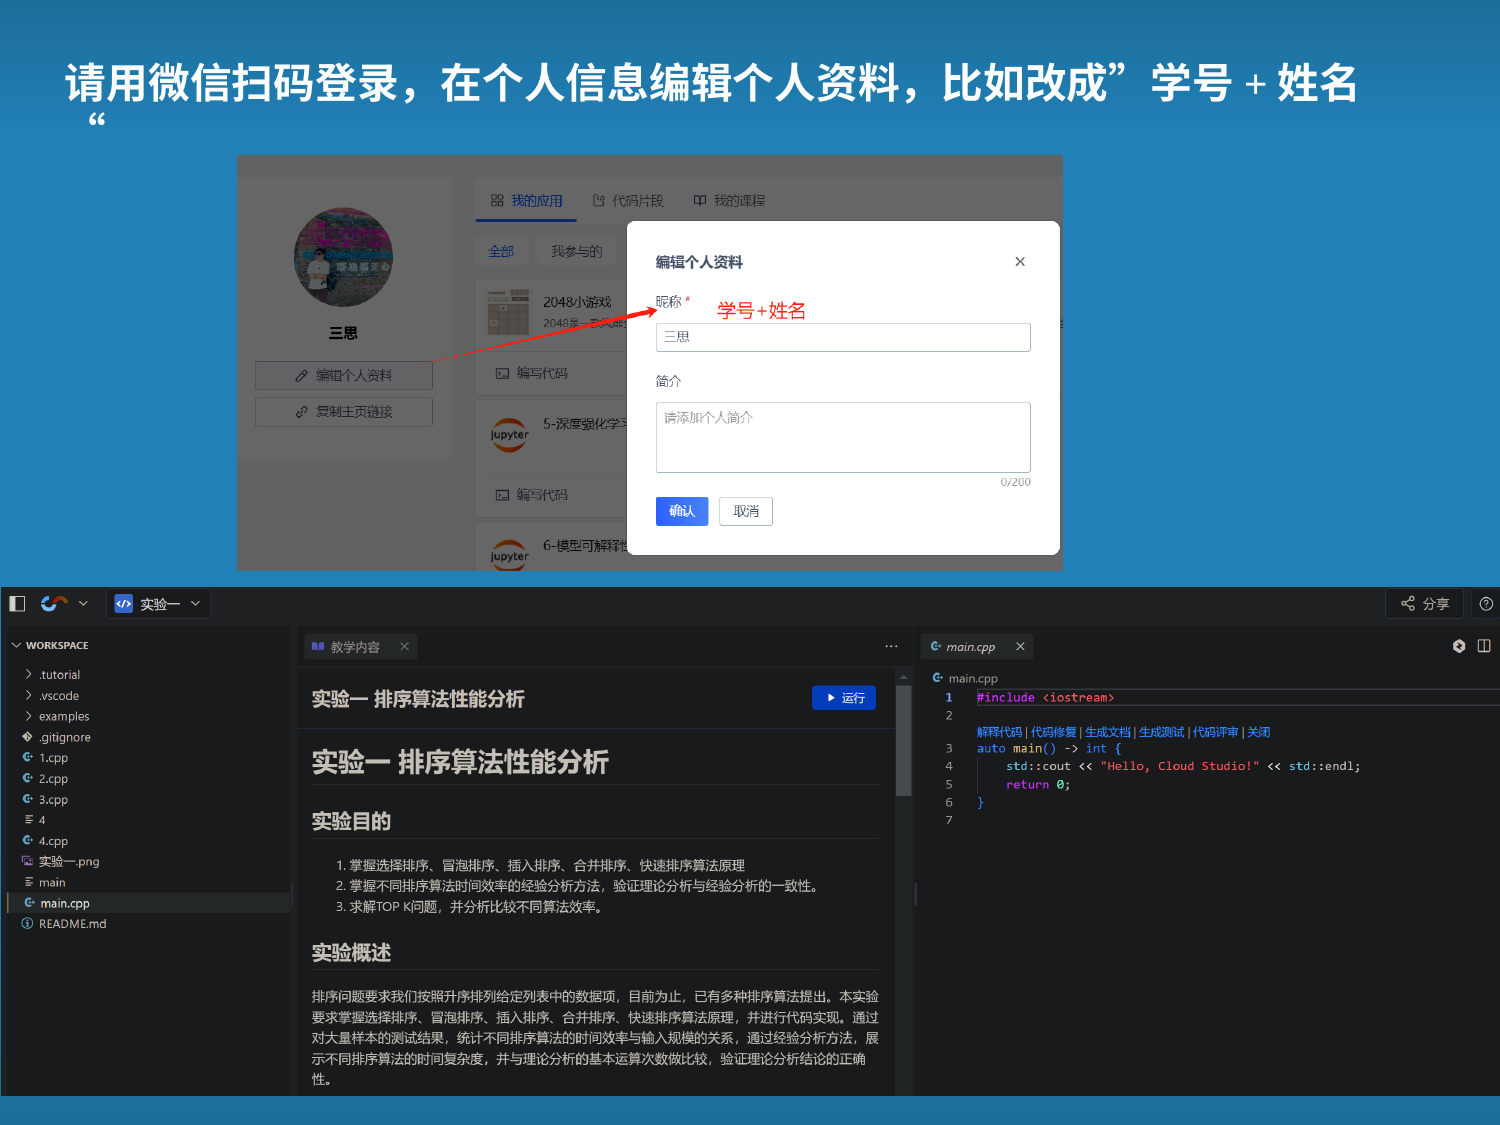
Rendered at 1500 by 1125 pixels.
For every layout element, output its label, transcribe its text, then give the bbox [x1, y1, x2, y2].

text_box 请用微信扫码登录，在个人信息编辑个人资料，比如改成”学号+姓名“ [49, 49, 1413, 164]
picture [237, 155, 1063, 572]
picture [1, 587, 1500, 1096]
